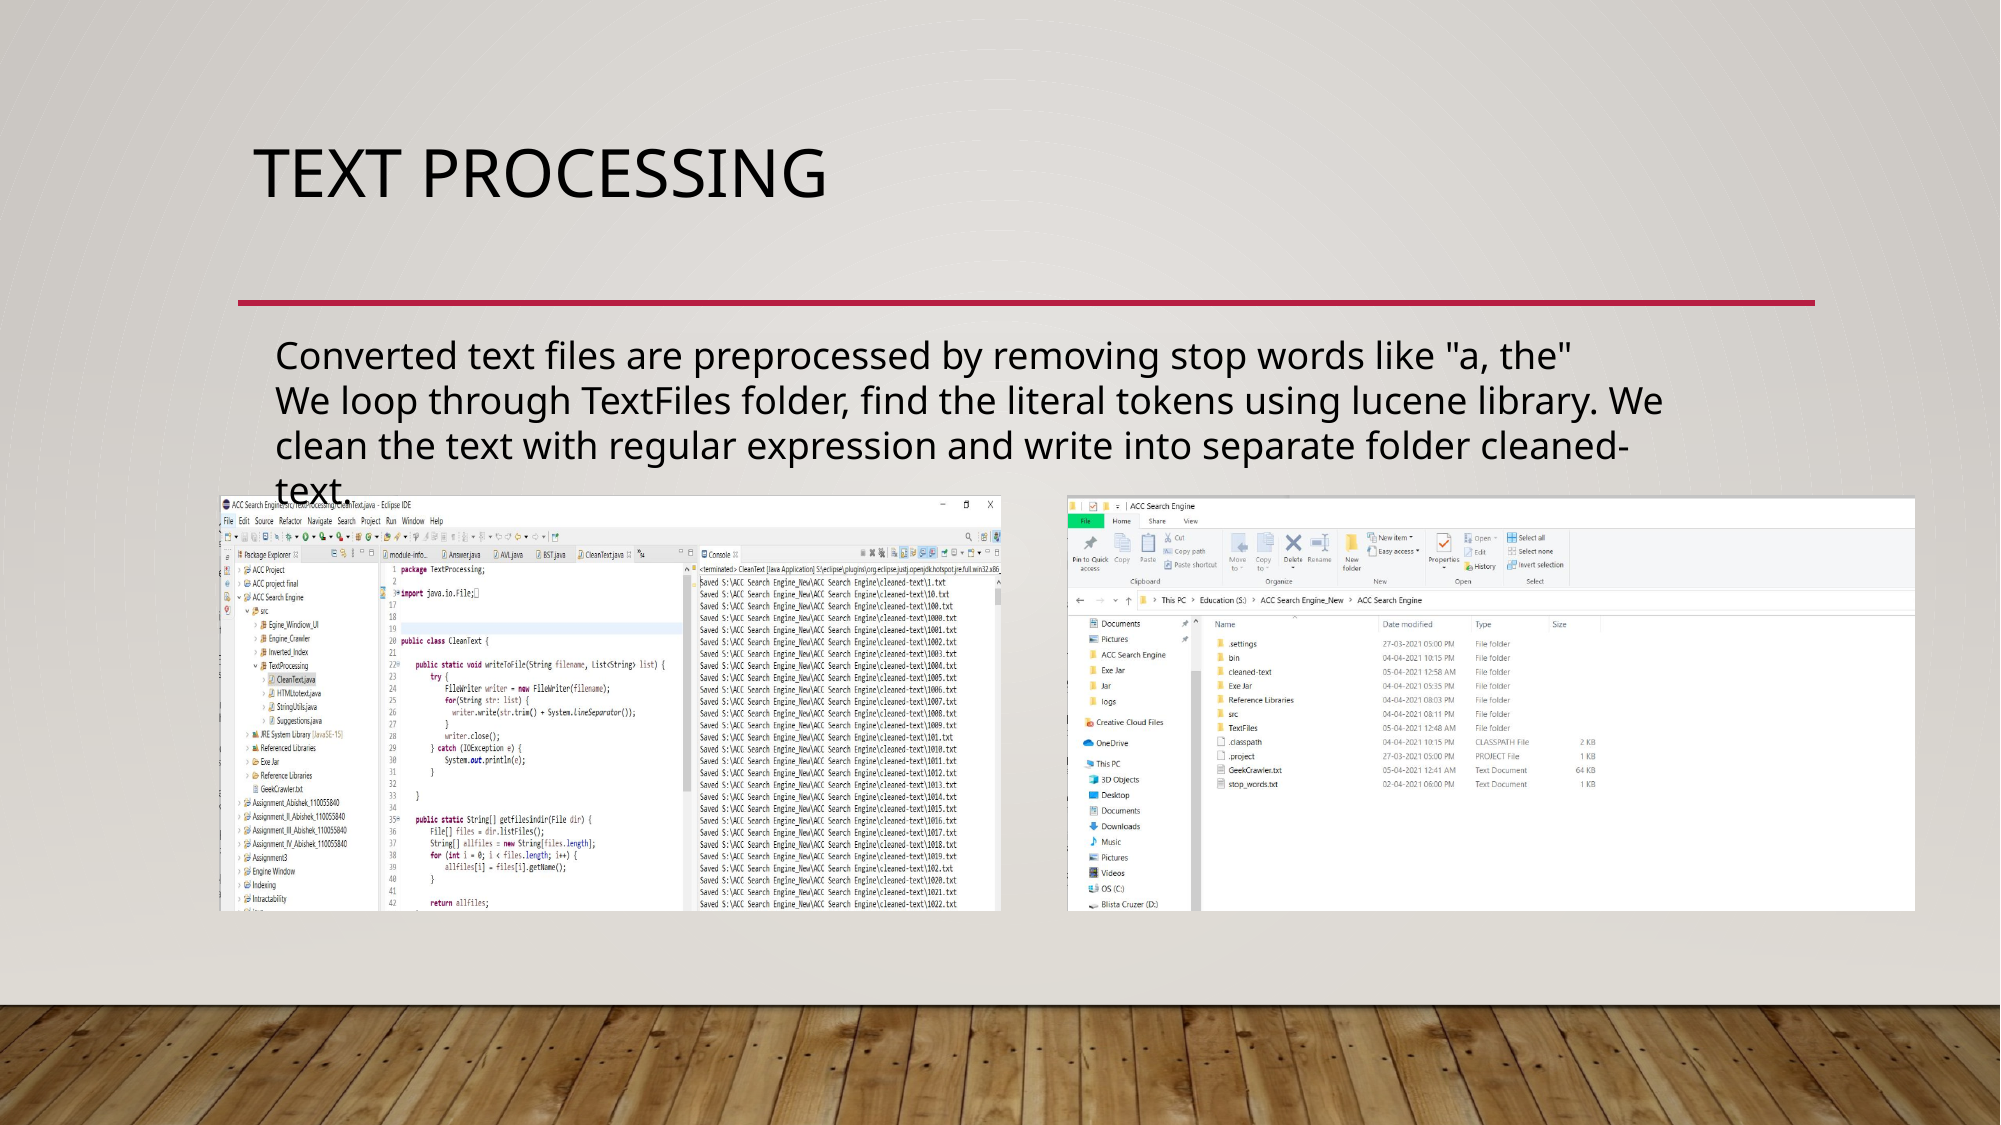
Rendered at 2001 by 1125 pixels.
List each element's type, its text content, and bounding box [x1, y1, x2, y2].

picture [0, 1005, 2000, 1125]
text_box Converted text files are preprocessed by removing stop words like "a, the" We loop through TextFiles folder, find the literal tokens using lucene library. We clean the text with regular expression and write into separate folder cleaned-text. [260, 324, 1696, 520]
title TEXT PROCESSING [238, 131, 1814, 305]
picture [219, 494, 1001, 912]
picture [1066, 495, 1915, 912]
